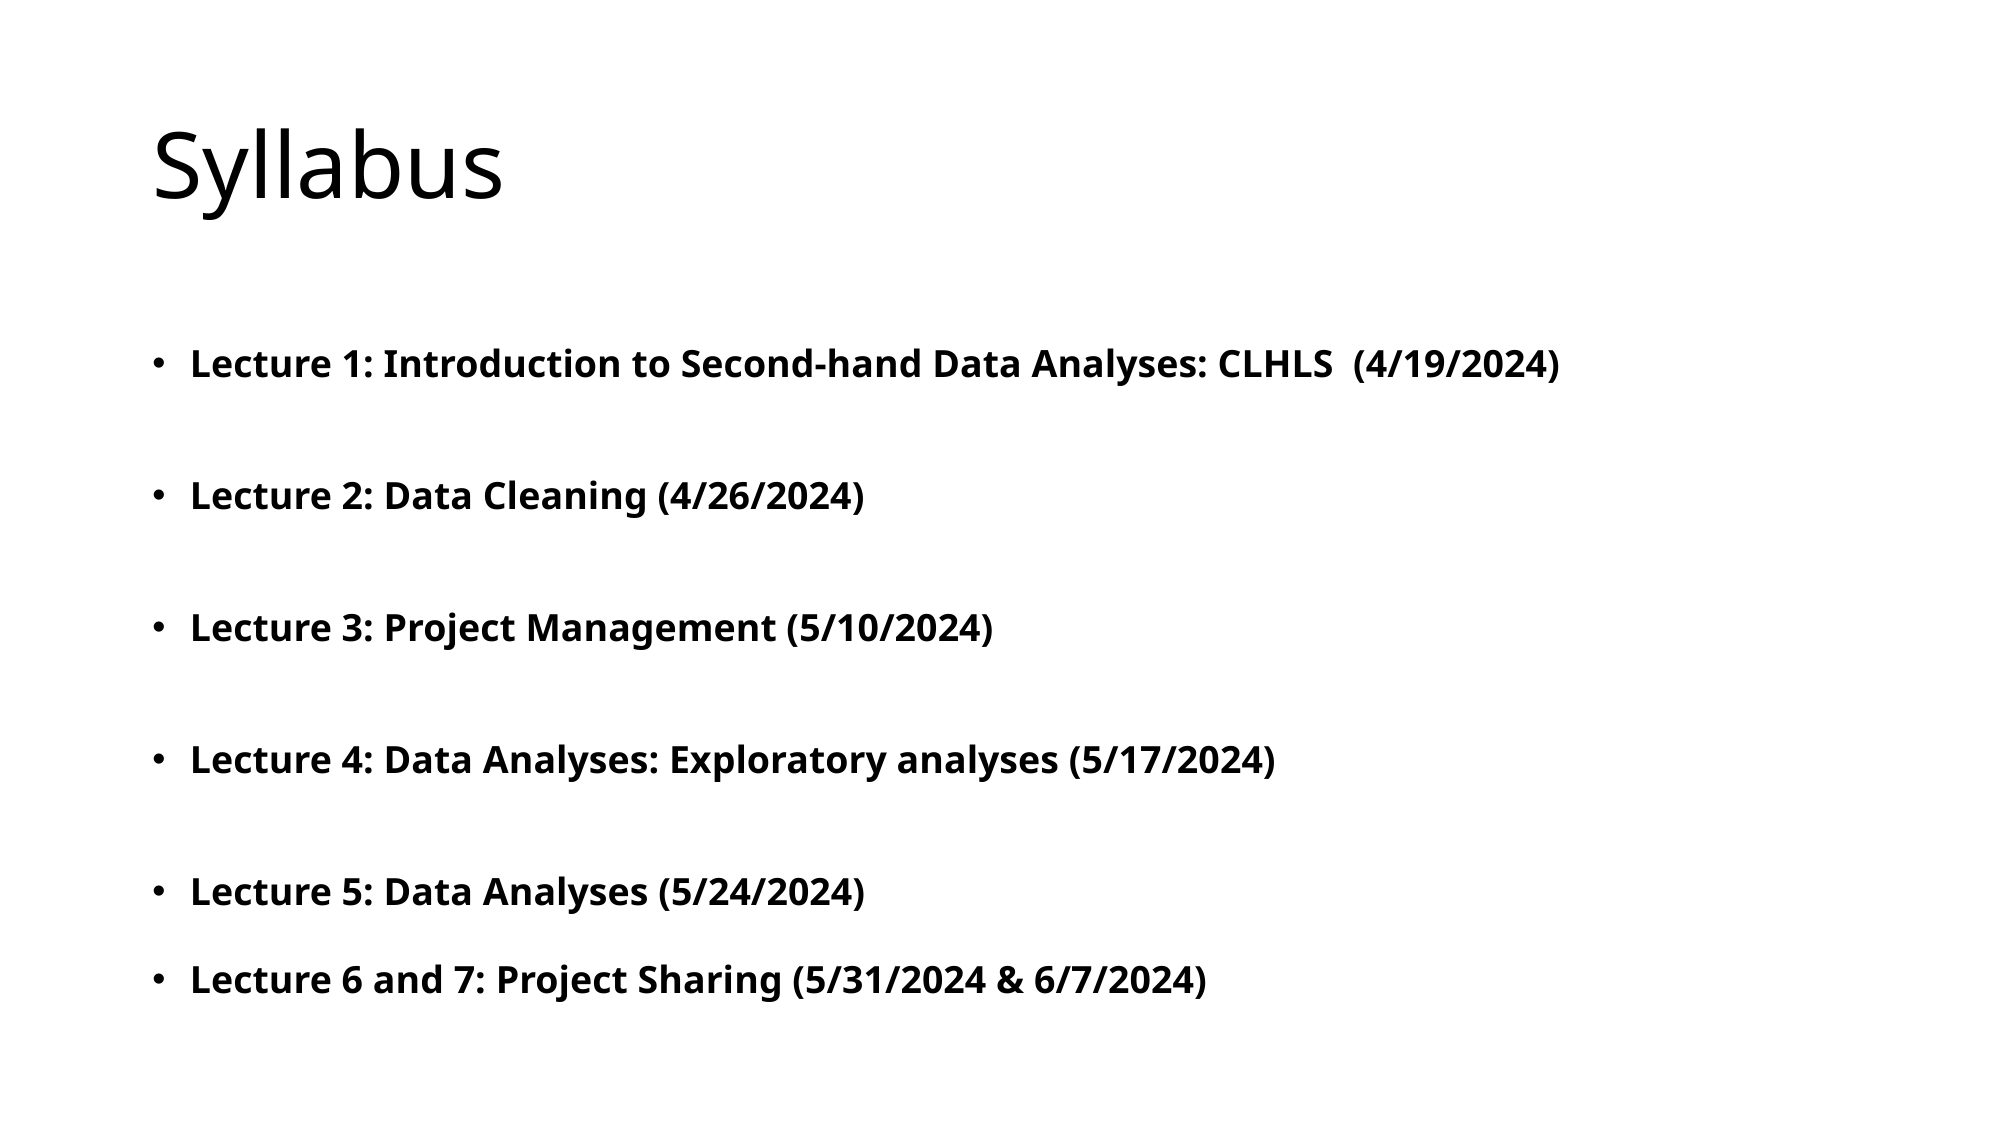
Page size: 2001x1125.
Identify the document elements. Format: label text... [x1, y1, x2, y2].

title Syllabus [137, 59, 1863, 278]
list Lecture 1: Introduction to Second-hand Data Analyses: CLHLS (4/19/2024) Lecture 2: Data Cleaning (4/26/2024) Lecture 3: Project Management (5/10/2024) Lecture 4: Data Analyses: Exploratory analyses (5/17/2024) Lecture 5: Data Analyses (5/24/2024) Lecture 6 and 7: Project Sharing (5/31/2024 & 6/7/2024) [137, 299, 1863, 1014]
